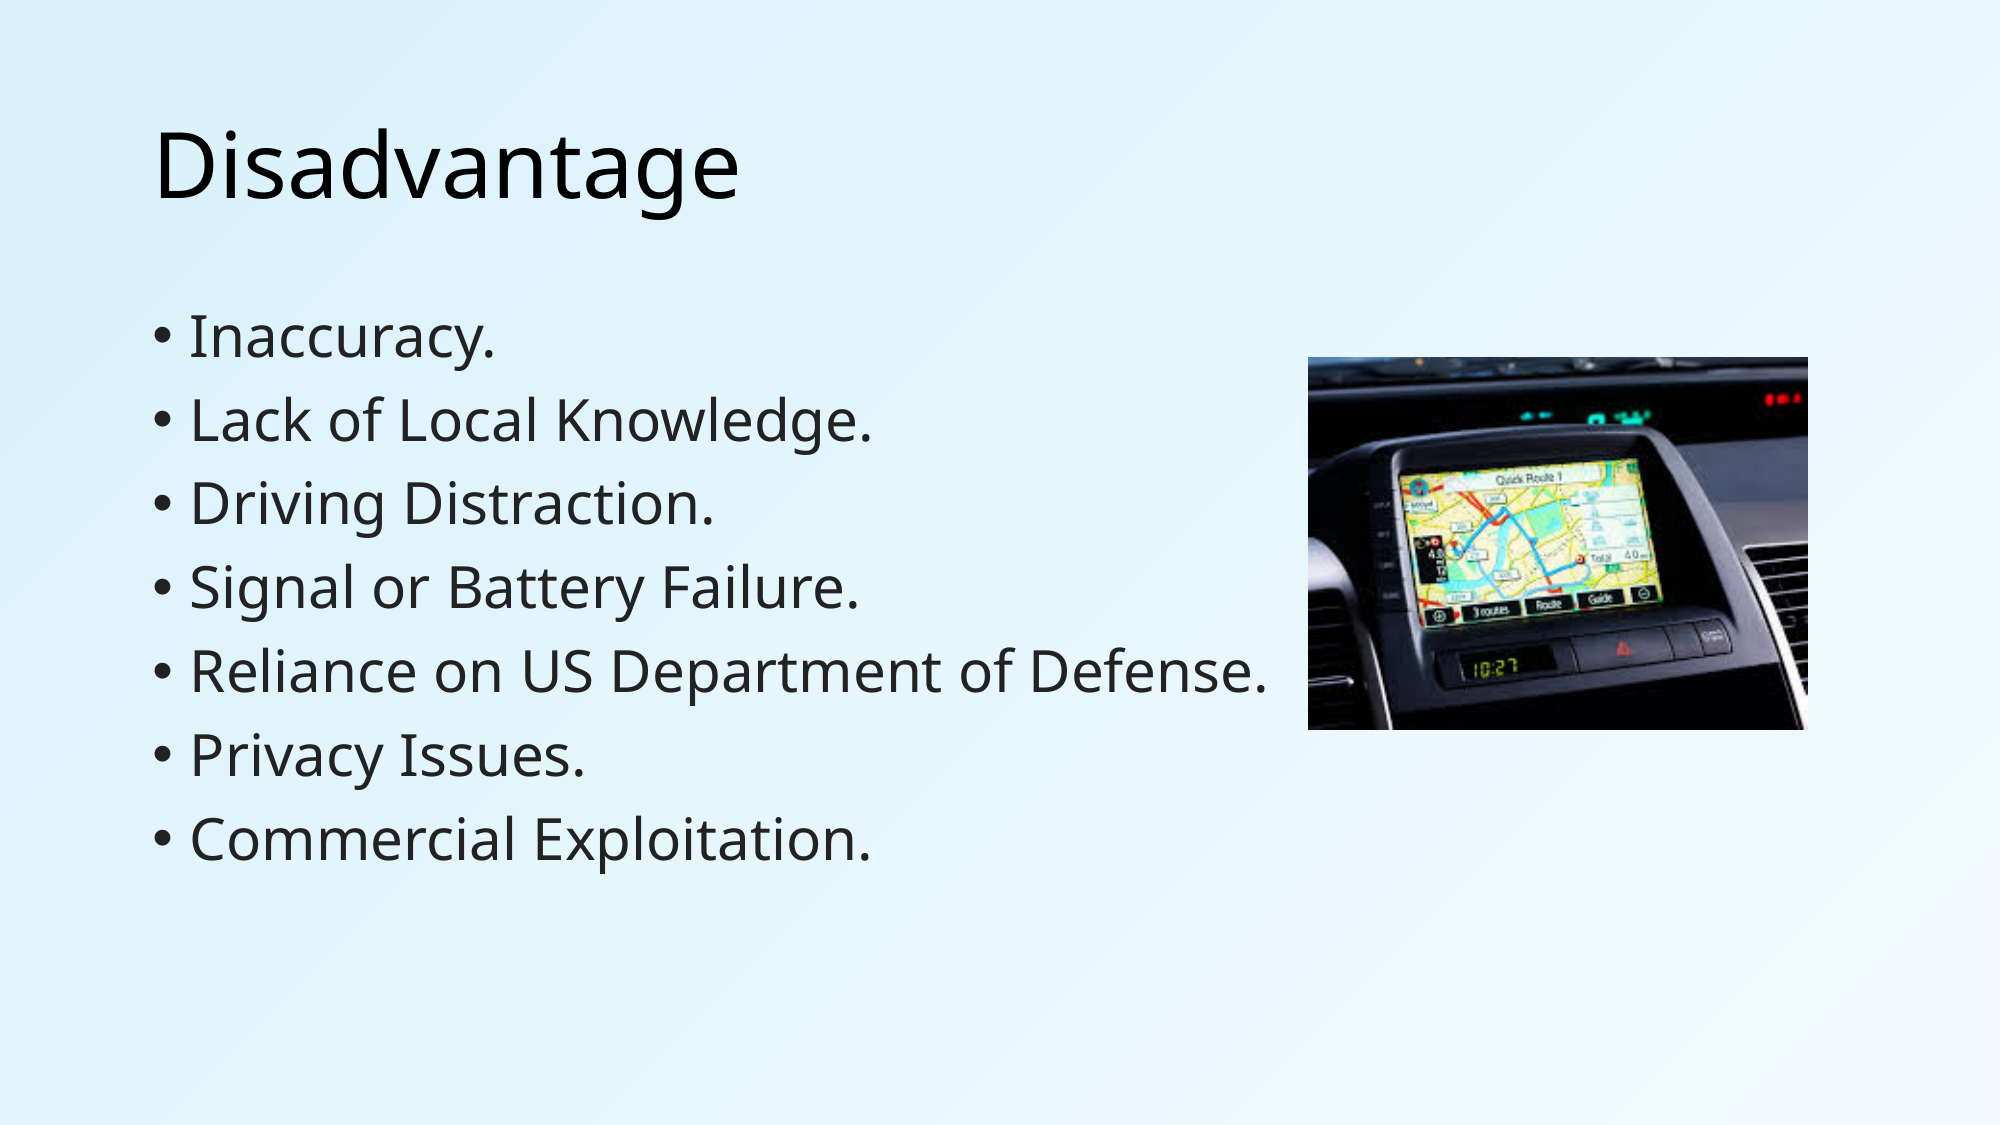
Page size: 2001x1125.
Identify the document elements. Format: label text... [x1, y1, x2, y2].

title Disadvantage [137, 59, 1863, 278]
list Inaccuracy. Lack of Local Knowledge. Driving Distraction. Signal or Battery Failure. Reliance on US Department of Defense. Privacy Issues. Commercial Exploitation. [137, 299, 1863, 1014]
picture [1308, 357, 1808, 731]
